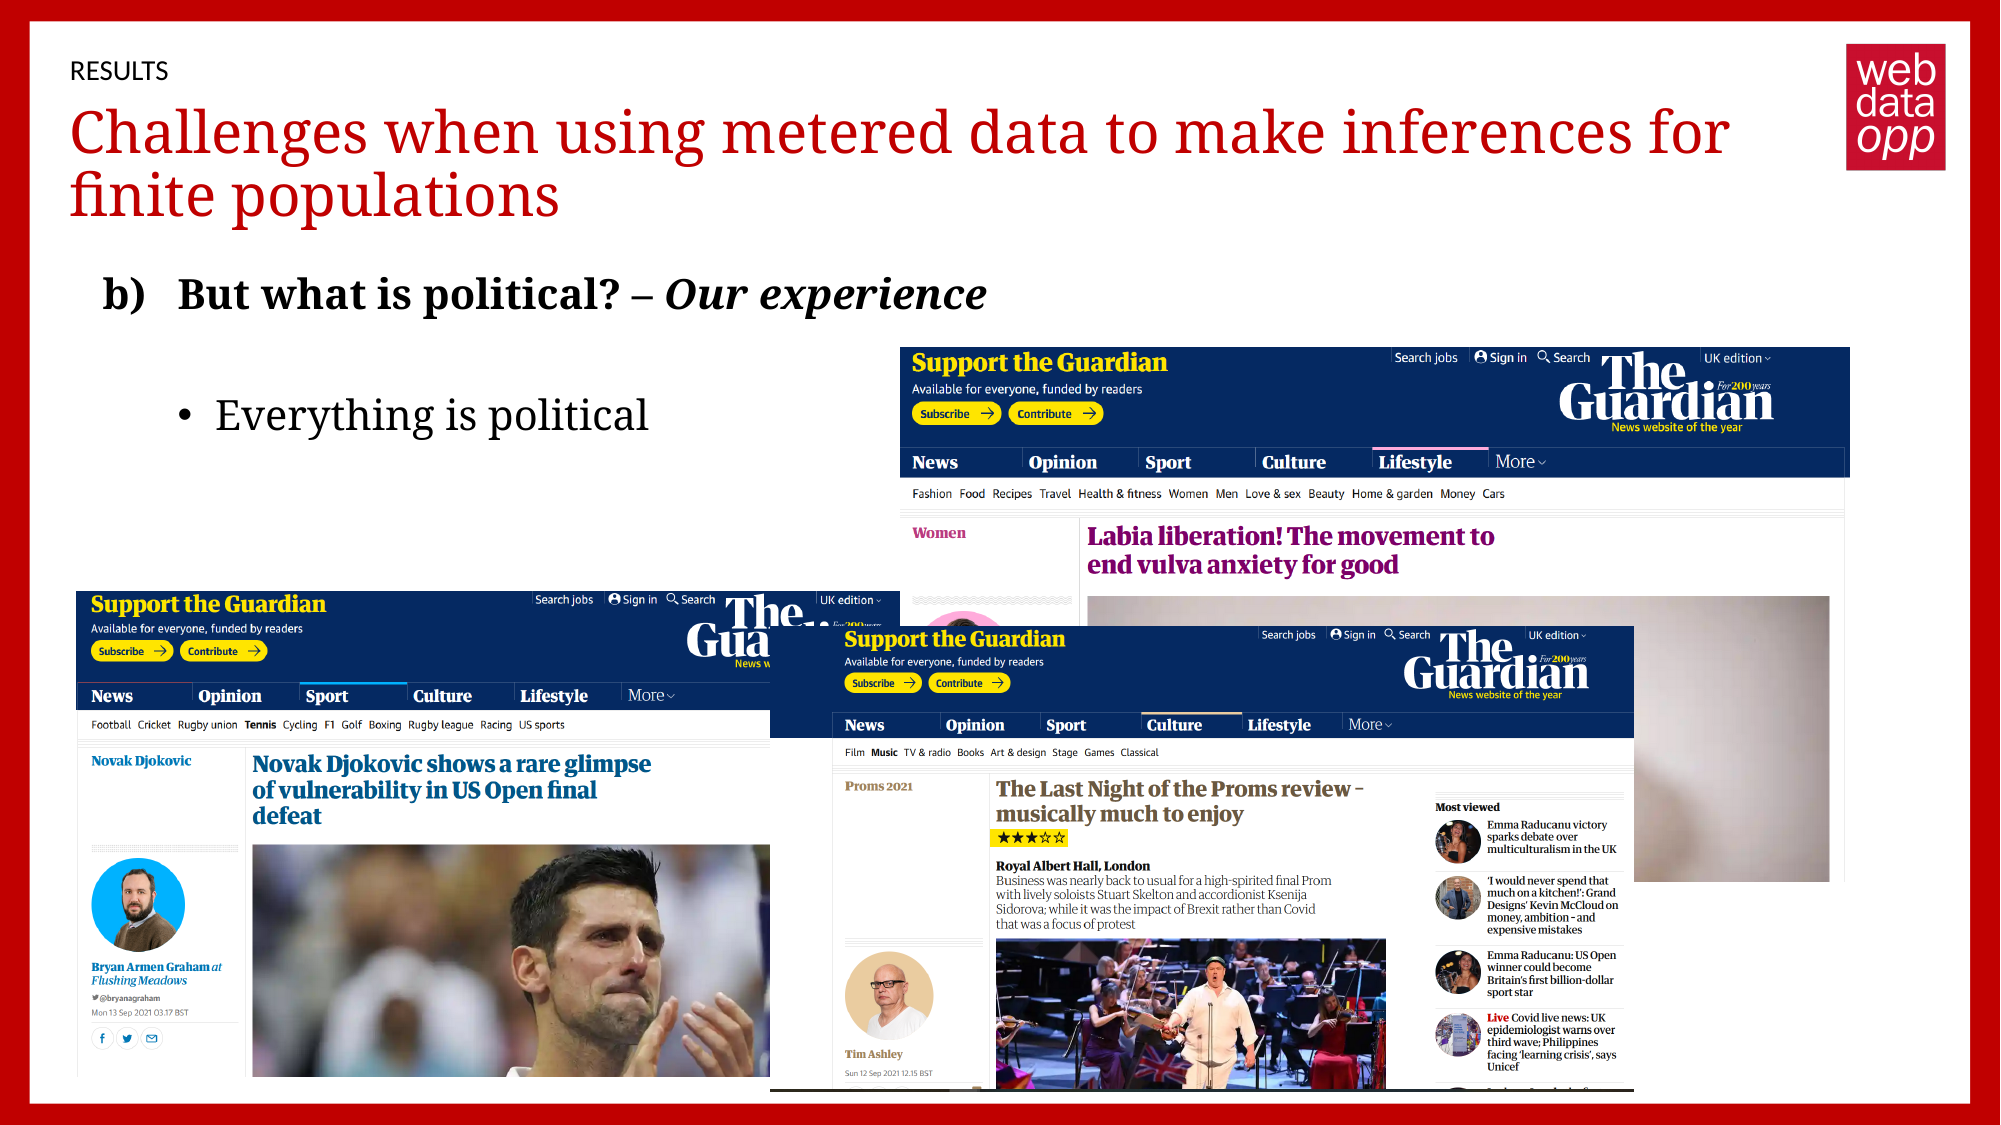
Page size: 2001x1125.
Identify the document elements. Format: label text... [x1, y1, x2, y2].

list But what is political? – Our experience Everything is political [87, 265, 1913, 1047]
picture [1845, 42, 1948, 174]
list RESULTS [54, 48, 1747, 95]
title Challenges when using metered data to make inferences for finite populations [54, 130, 1807, 202]
picture [76, 347, 1850, 1092]
